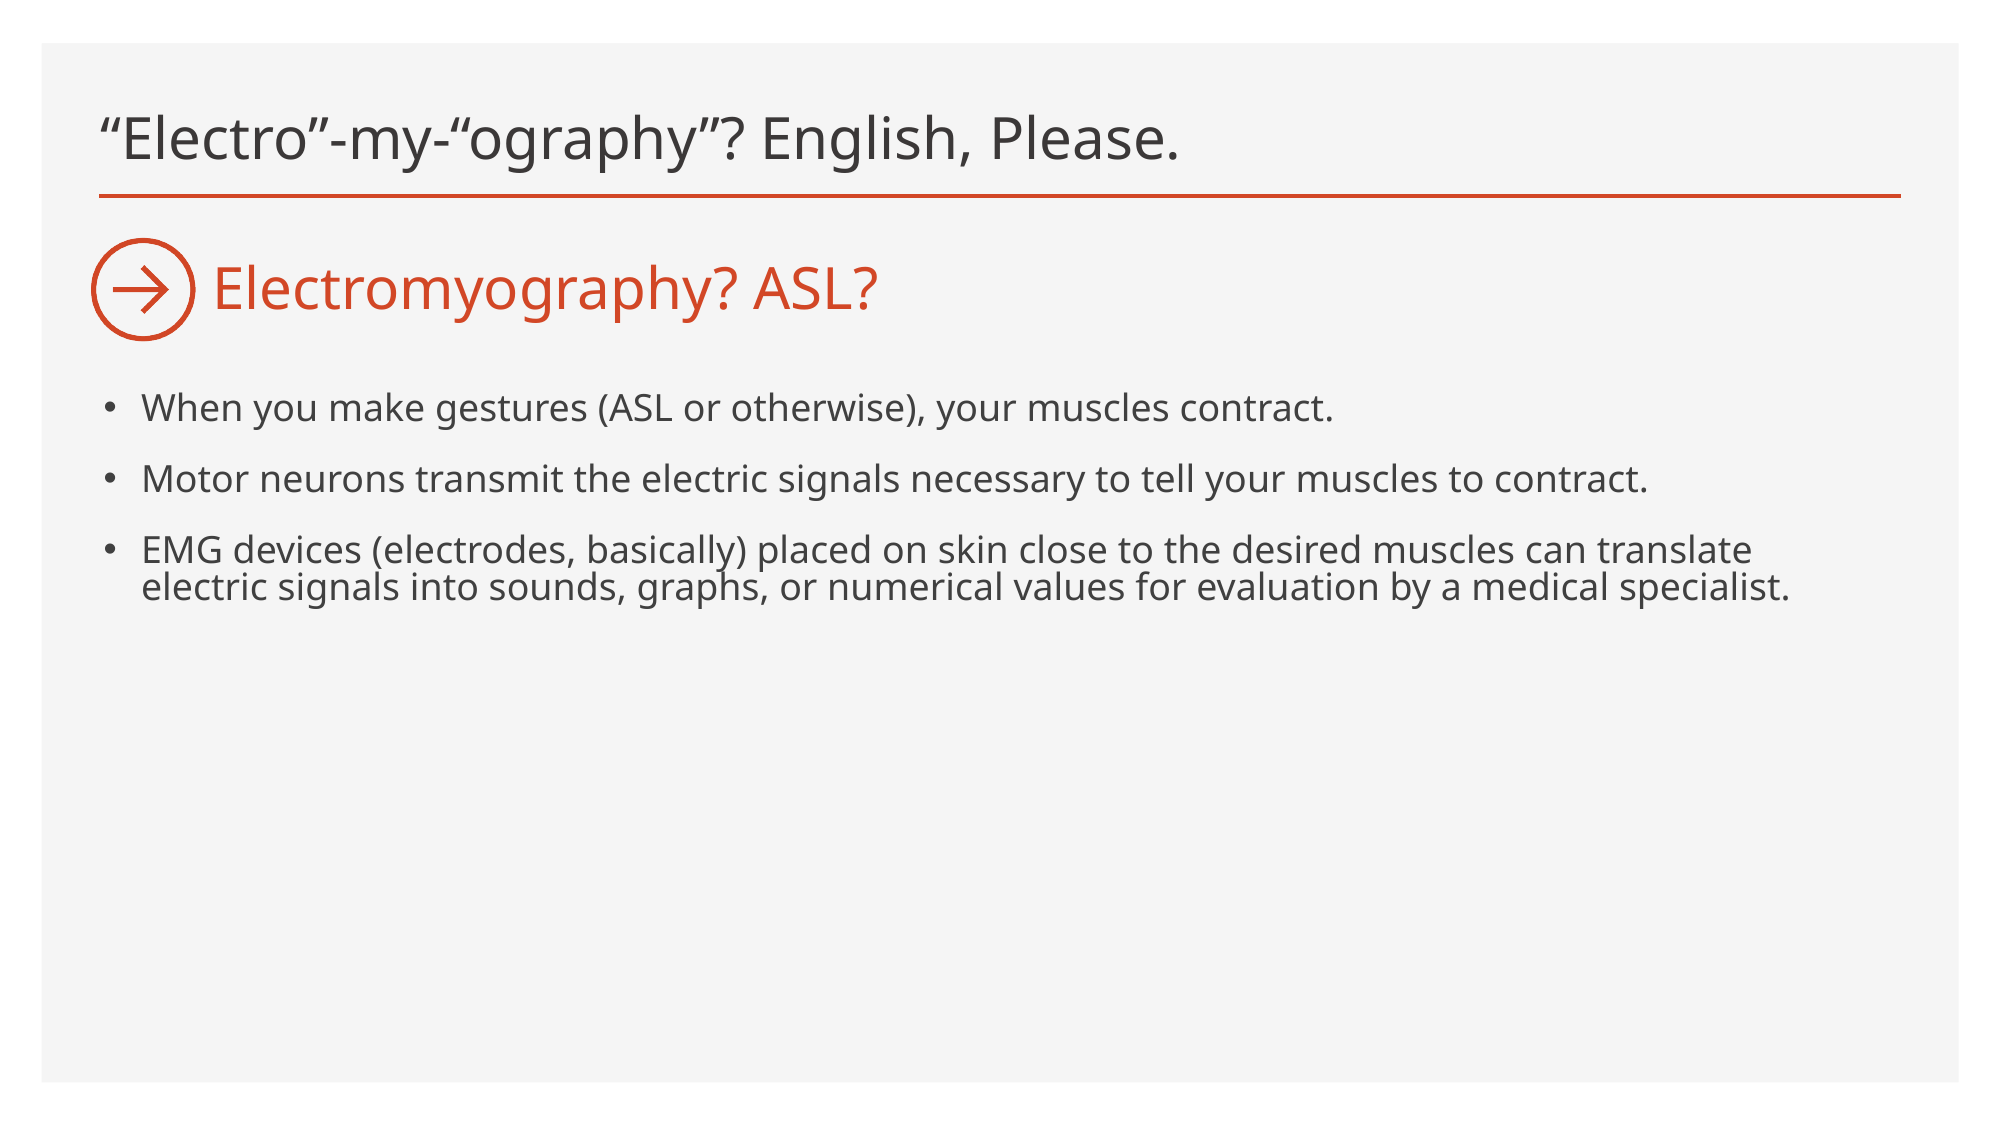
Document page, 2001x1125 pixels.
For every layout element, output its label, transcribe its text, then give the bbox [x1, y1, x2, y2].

picture [88, 235, 198, 345]
text_box Electromyography? ASL? [198, 275, 950, 344]
text_box When you make gestures (ASL or otherwise), your muscles contract. Motor neurons transmit the electric signals necessary to tell your muscles to contract. EMG devices (electrodes, basically) placed on skin close to the desired muscles can translate electric signals into sounds, graphs, or numerical values for evaluation by a medical specialist. [88, 384, 1875, 949]
title “Electro”-my-“ography”? English, Please. [85, 73, 1368, 179]
